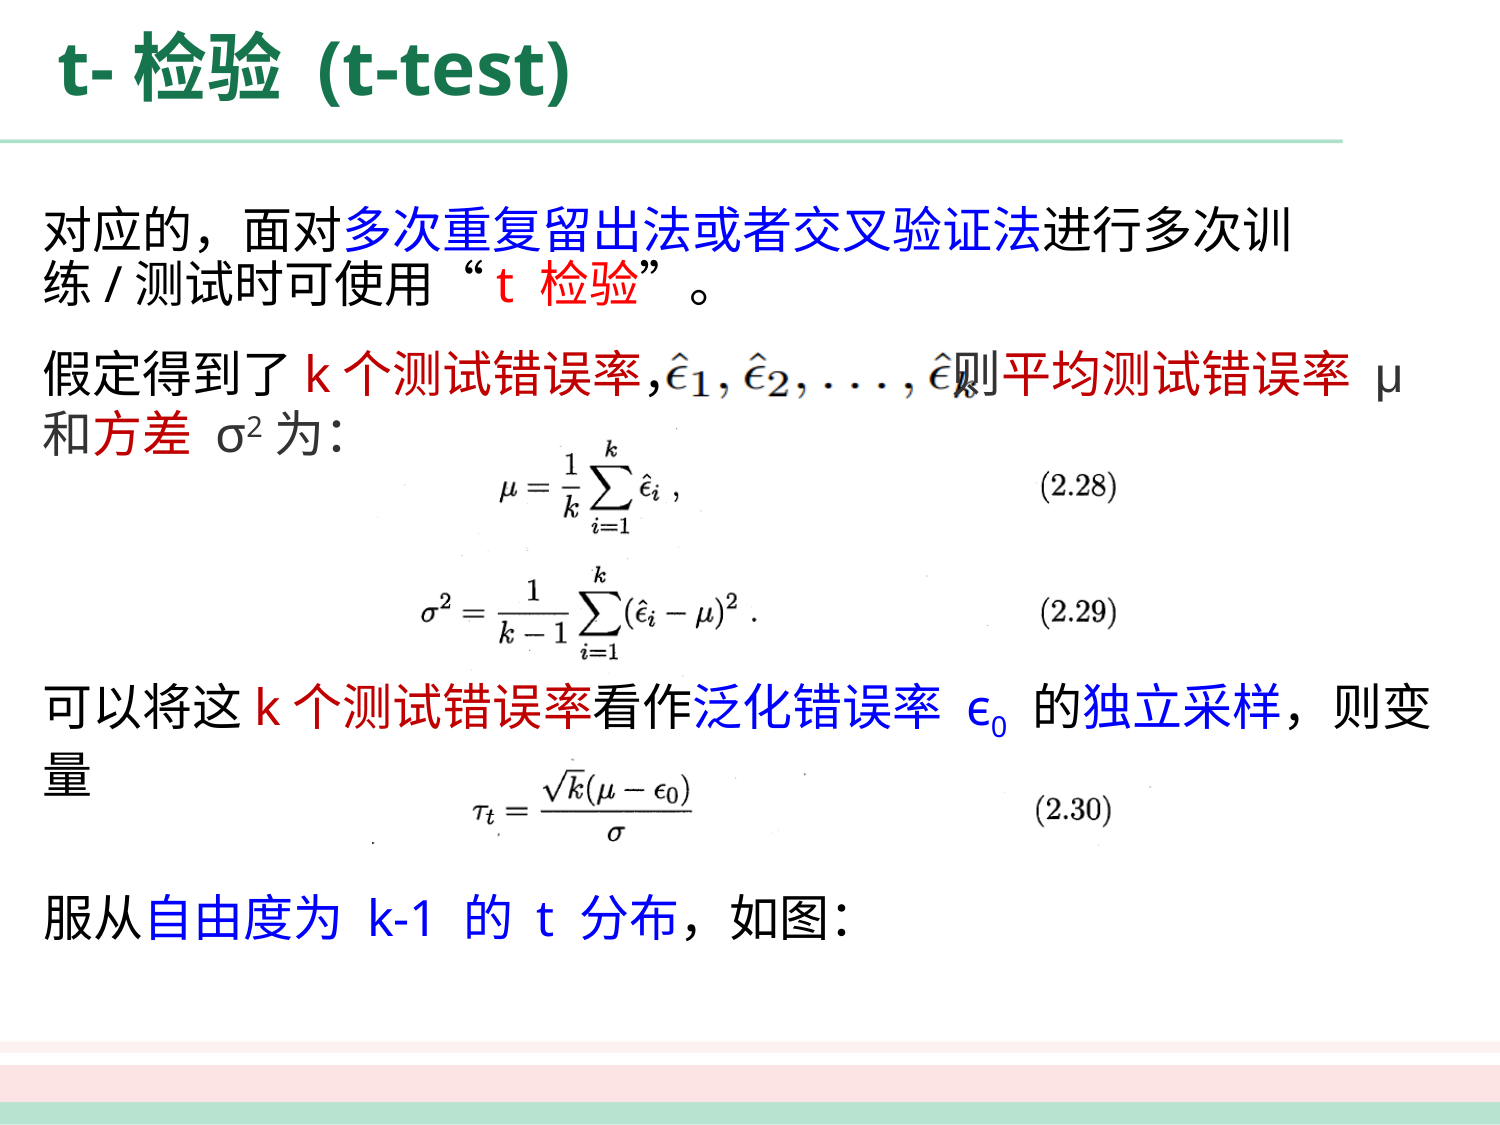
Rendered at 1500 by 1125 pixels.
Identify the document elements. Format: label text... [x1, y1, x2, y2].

text_box 假定得到了k个测试错误率， 则平均测试错误率 μ 和方差 σ2为： [27, 335, 1449, 471]
text_box 对应的，面对多次重复留出法或者交叉验证法进行多次训练/测试时可使用“t 检验”。 [27, 198, 1449, 323]
text_box 可以将这k个测试错误率看作泛化错误率 ϵ0 的独立采样，则变量 [27, 668, 1475, 812]
text_box 服从自由度为 k-1 的 t 分布，如图： [29, 879, 1387, 955]
title t-检验 (t-test) [42, 7, 1337, 135]
picture [0, 0, 1500, 1125]
